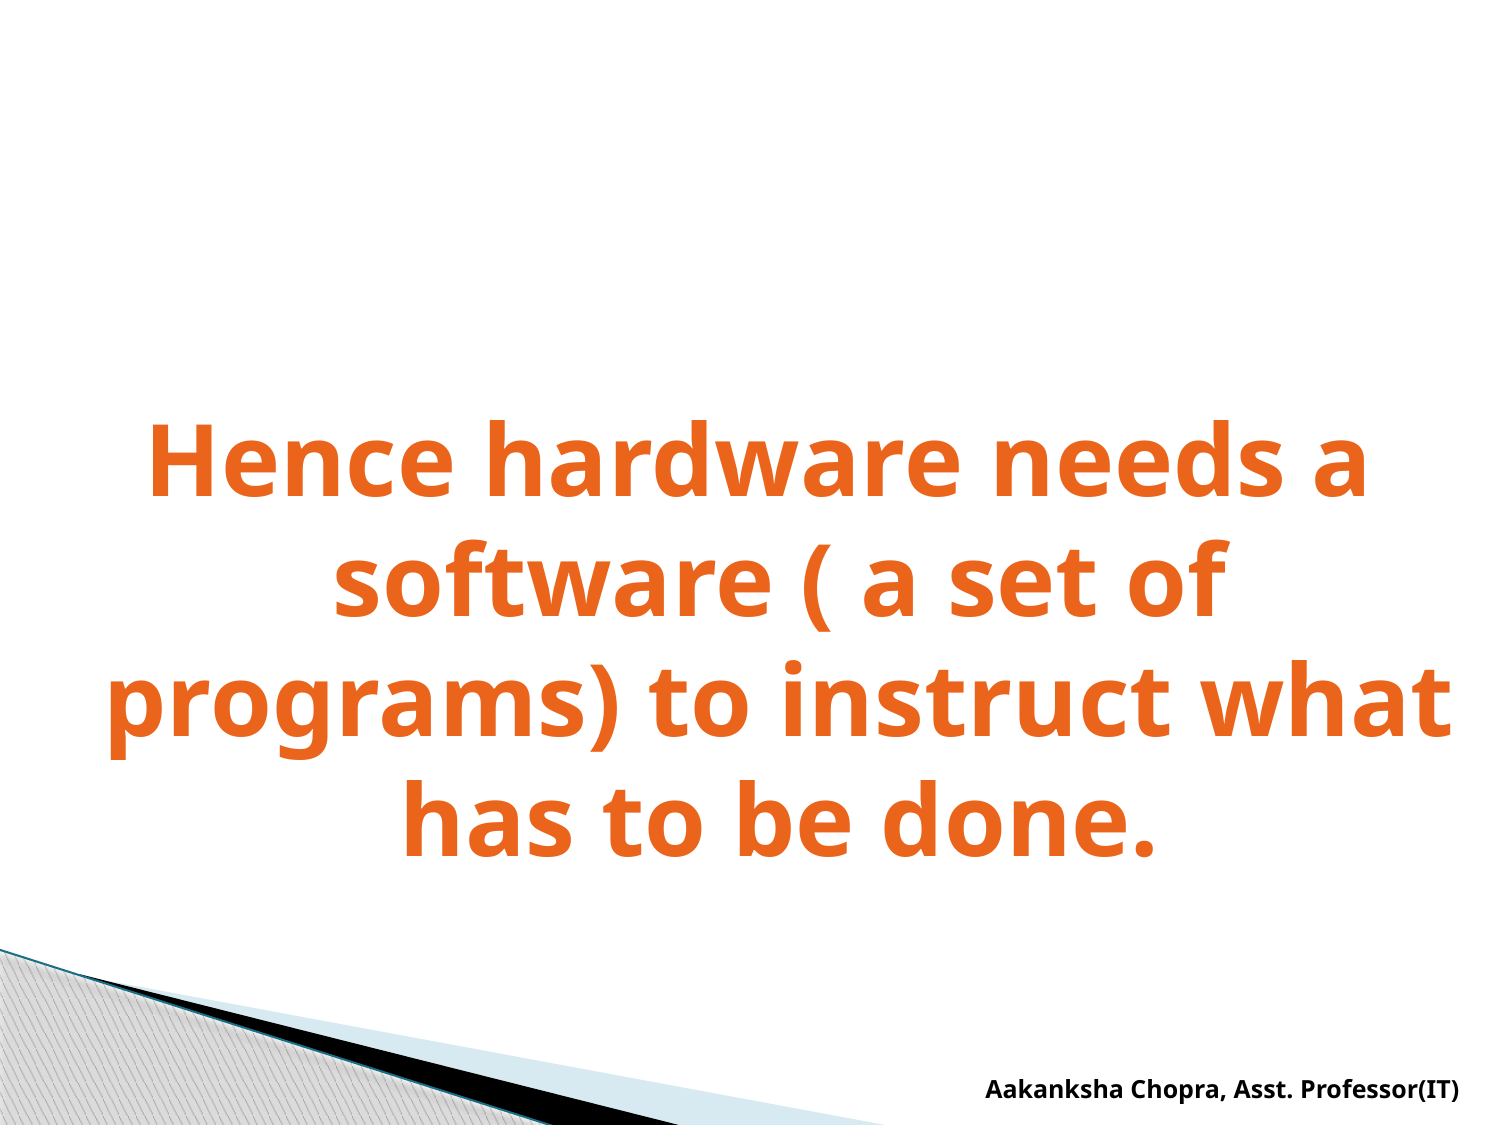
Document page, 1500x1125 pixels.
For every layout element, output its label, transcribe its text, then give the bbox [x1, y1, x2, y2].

list Hence hardware needs a software ( a set of programs) to instruct what has to be done. [0, 237, 1500, 1125]
text_box Aakanksha Chopra, Asst. Professor(IT) [949, 1051, 1475, 1111]
